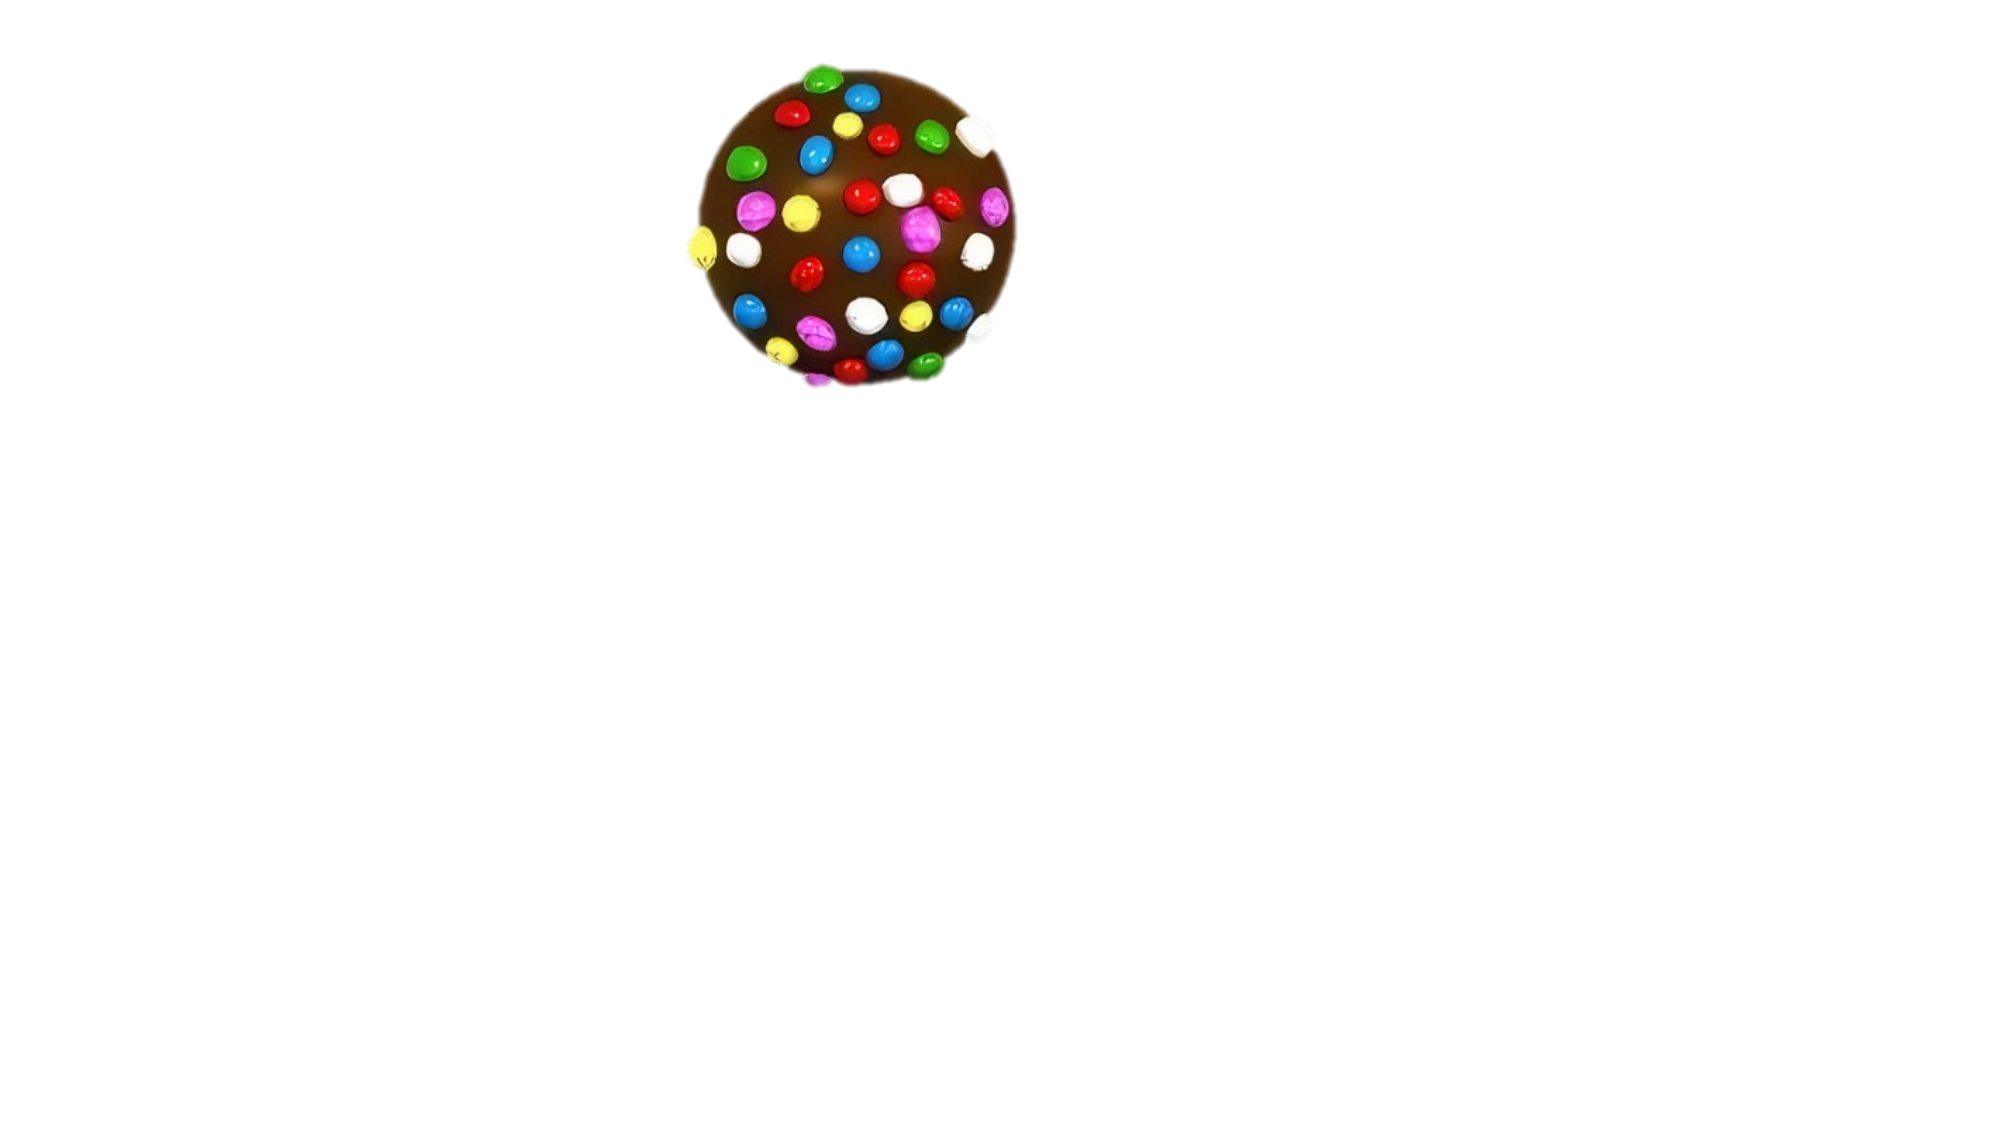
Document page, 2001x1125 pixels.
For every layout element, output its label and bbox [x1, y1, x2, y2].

picture [640, 36, 1074, 423]
